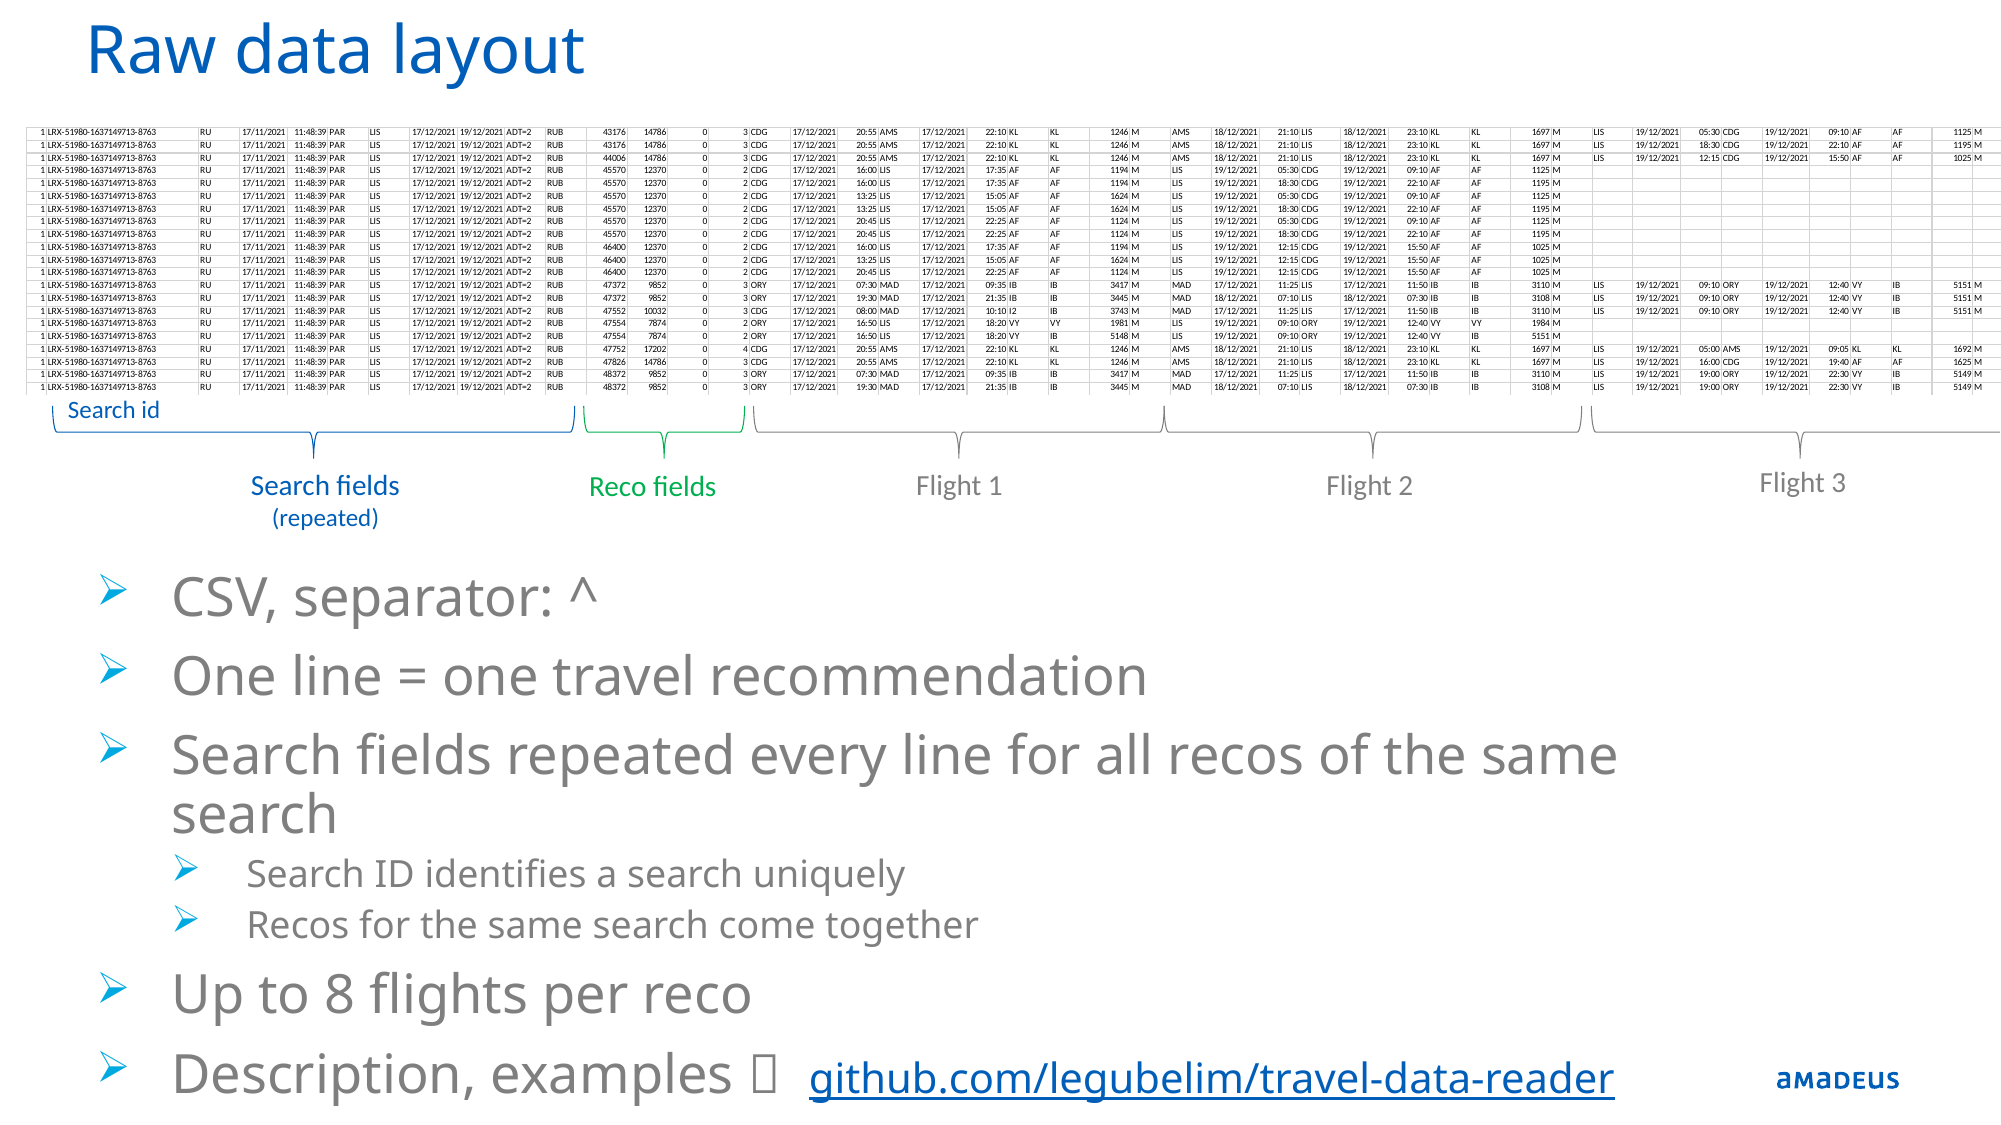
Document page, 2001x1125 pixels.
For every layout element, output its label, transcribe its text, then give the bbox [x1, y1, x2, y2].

text_box Reco fields [574, 460, 732, 510]
text_box Search id [53, 396, 176, 405]
text_box [52, 405, 576, 459]
text_box Flight 1 [901, 458, 1018, 509]
text_box [753, 405, 1164, 458]
title Raw data layout [70, 7, 1871, 126]
text_box Search fields (repeated) [235, 459, 415, 539]
picture [25, 126, 2000, 396]
text_box Flight 3 [1744, 455, 1862, 506]
text_box Flight 2 [1311, 458, 1429, 509]
text_box [1163, 405, 1583, 458]
text_box [583, 405, 746, 459]
text_box [1590, 405, 2000, 455]
text_box CSV, separator: ^ One line = one travel recommendation Search fields repeated every line for all recos of the same search Search ID identifies a search uniquely Recos for the same search come together Up to 8 flights per reco Description, examples  github.com/legubelim/travel-data-reader Data sample  OneDrive [81, 561, 1785, 1125]
